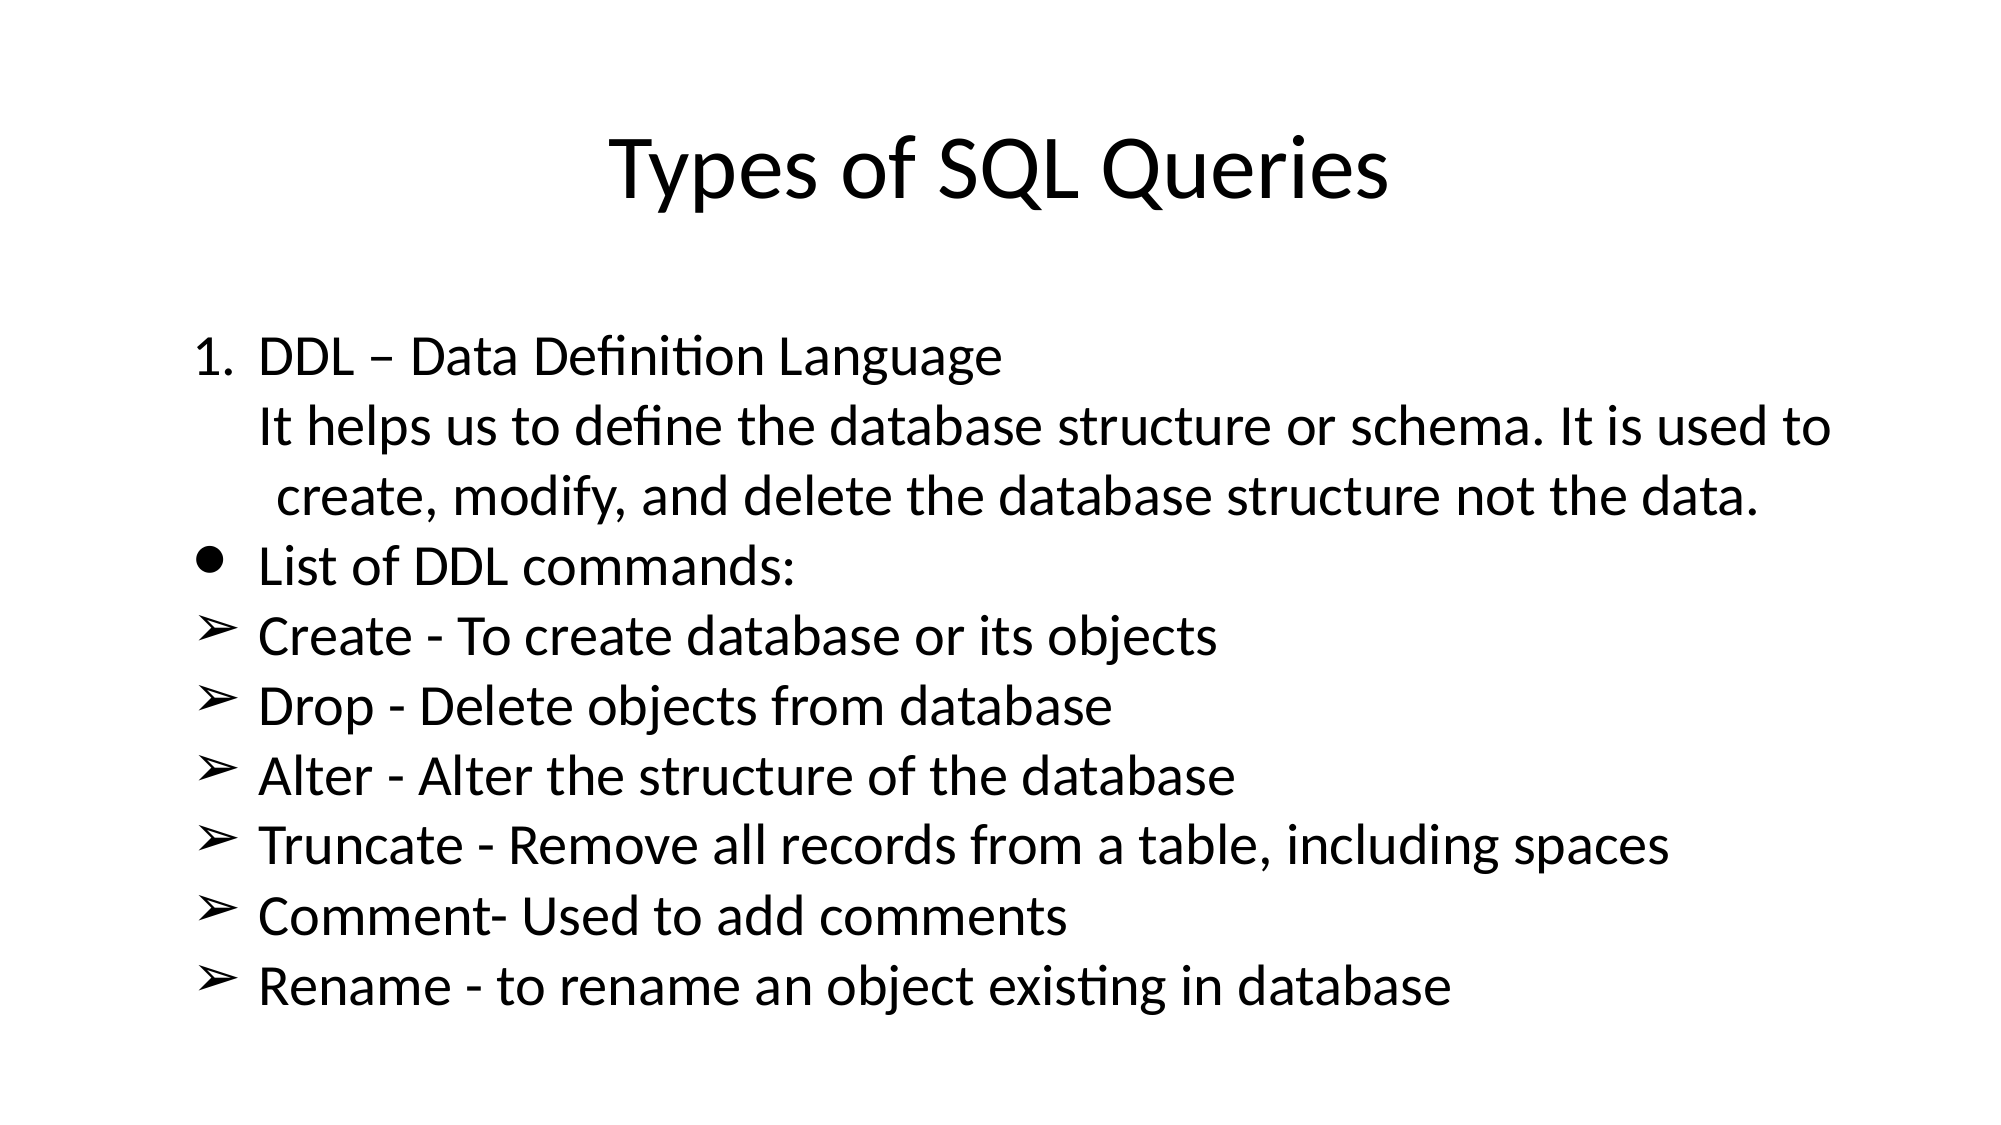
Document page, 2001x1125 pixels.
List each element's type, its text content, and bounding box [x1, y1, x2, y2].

text_box DDL – Data Definition Language It helps us to define the database structure or schema. It is used to create, modify, and delete the database structure not the data. List of DDL commands: Create - To create database or its objects Drop - Delete objects from database Alter - Alter the structure of the database Truncate - Remove all records from a table, including spaces Comment- Used to add comments Rename - to rename an object existing in database [168, 309, 1904, 1125]
title Types of SQL Queries [137, 59, 1863, 278]
